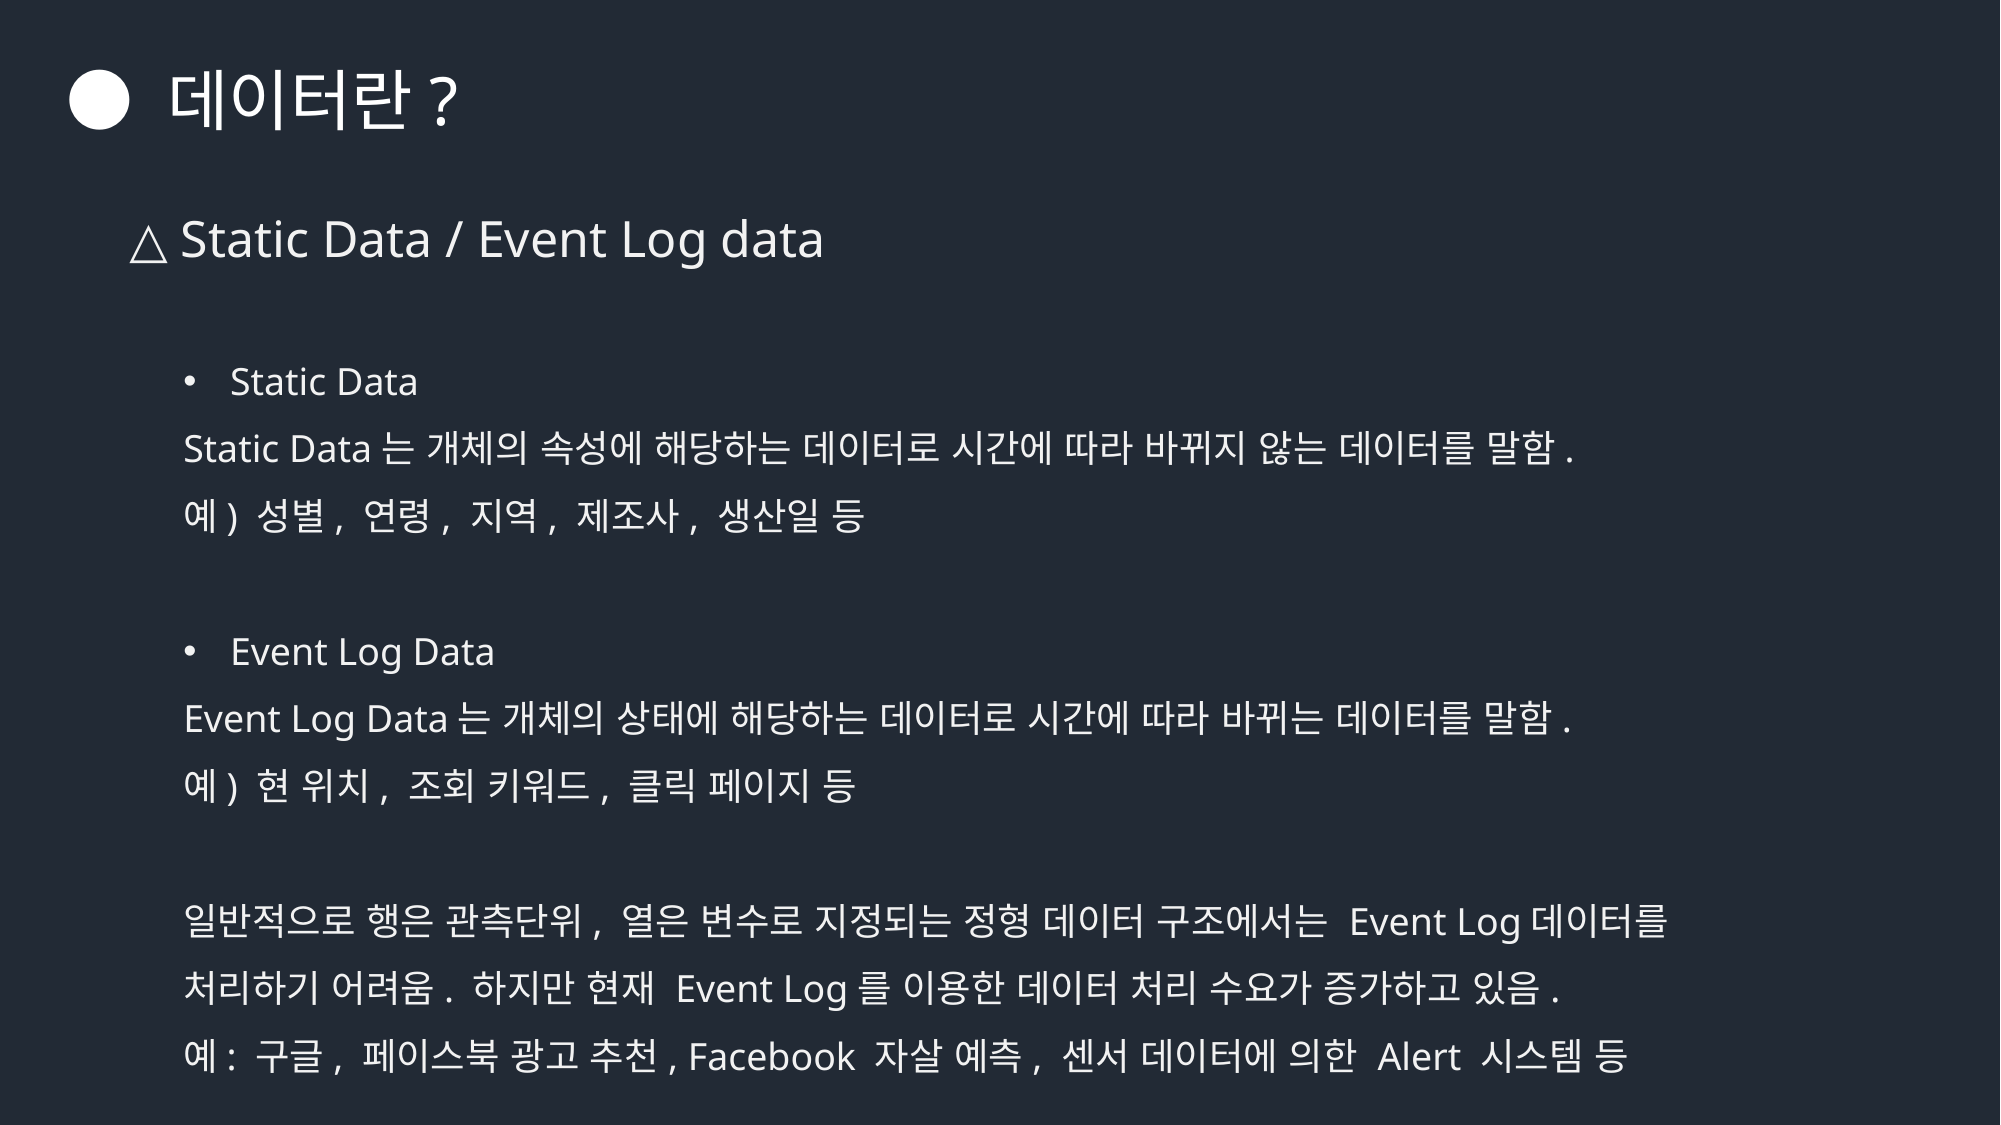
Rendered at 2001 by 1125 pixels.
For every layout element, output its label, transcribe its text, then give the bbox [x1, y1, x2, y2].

text_box ● 데이터란? [51, 51, 1415, 146]
text_box △ Static Data / Event Log data [114, 199, 1090, 275]
text_box Static Data Static Data는 개체의 속성에 해당하는 데이터로 시간에 따라 바뀌지 않는 데이터를 말함. 예) 성별, 연령, 지역, 제조사, 생산일 등 Event Log Data Event Log Data는 개체의 상태에 해당하는 데이터로 시간에 따라 바뀌는 데이터를 말함. 예) 현 위치, 조회 키워드, 클릭 페이지 등 일반적으로 행은 관측단위, 열은 변수로 지정되는 정형 데이터 구조에서는 Event Log데이터를 처리하기 어려움. 하지만 현재 Event Log를 이용한 데이터 처리 수요가 증가하고 있음. 예: 구글, 페이스북 광고 추천, Facebook 자살 예측, 센서 데이터에 의한 Alert 시스템 등 [168, 327, 1832, 1086]
